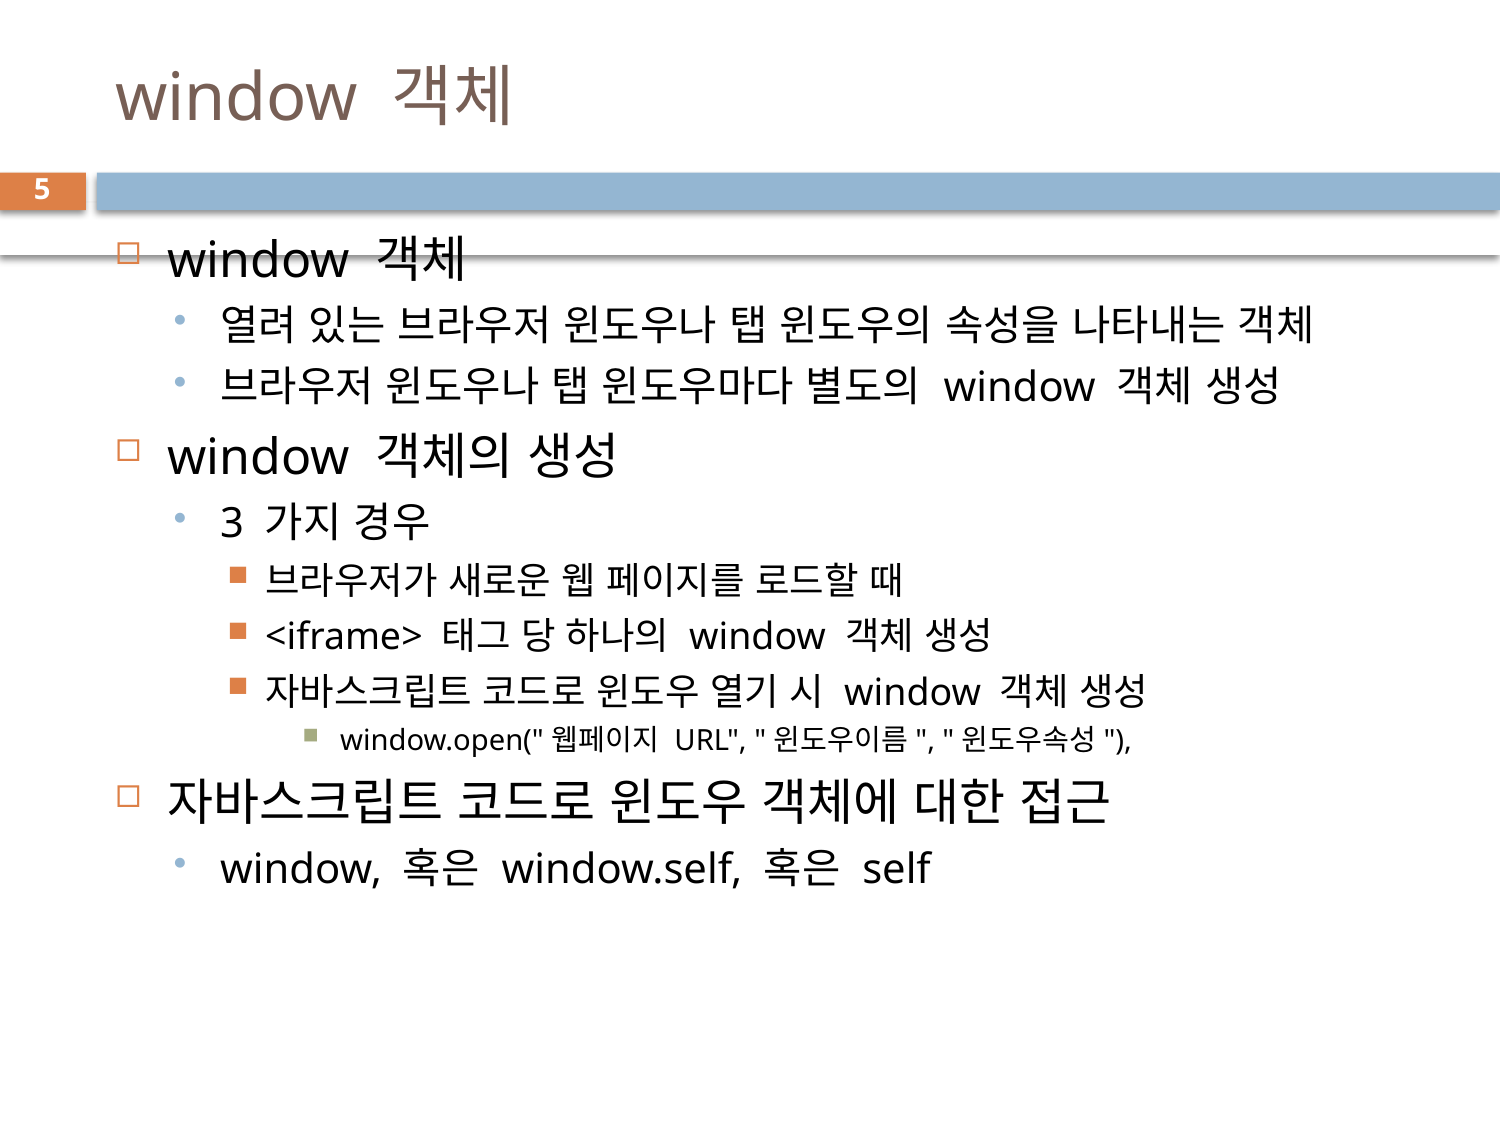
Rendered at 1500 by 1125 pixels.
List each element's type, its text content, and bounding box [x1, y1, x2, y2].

title window 객체 [100, 37, 1438, 149]
list window 객체 열려 있는 브라우저 윈도우나 탭 윈도우의 속성을 나타내는 객체 브라우저 윈도우나 탭 윈도우마다 별도의 window 객체 생성 window 객체의 생성 3 가지 경우 브라우저가 새로운 웹 페이지를 로드할 때 <iframe> 태그 당 하나의 window 객체 생성 자바스크립트 코드로 윈도우 열기 시 window 객체 생성 window.open("웹페이지 URL", "윈도우이름", "윈도우속성"), 자바스크립트 코드로 윈도우 객체에 대한 접근 window, 혹은 window.self, 혹은 self [100, 219, 1438, 1047]
slide_number 5 [0, 170, 87, 211]
